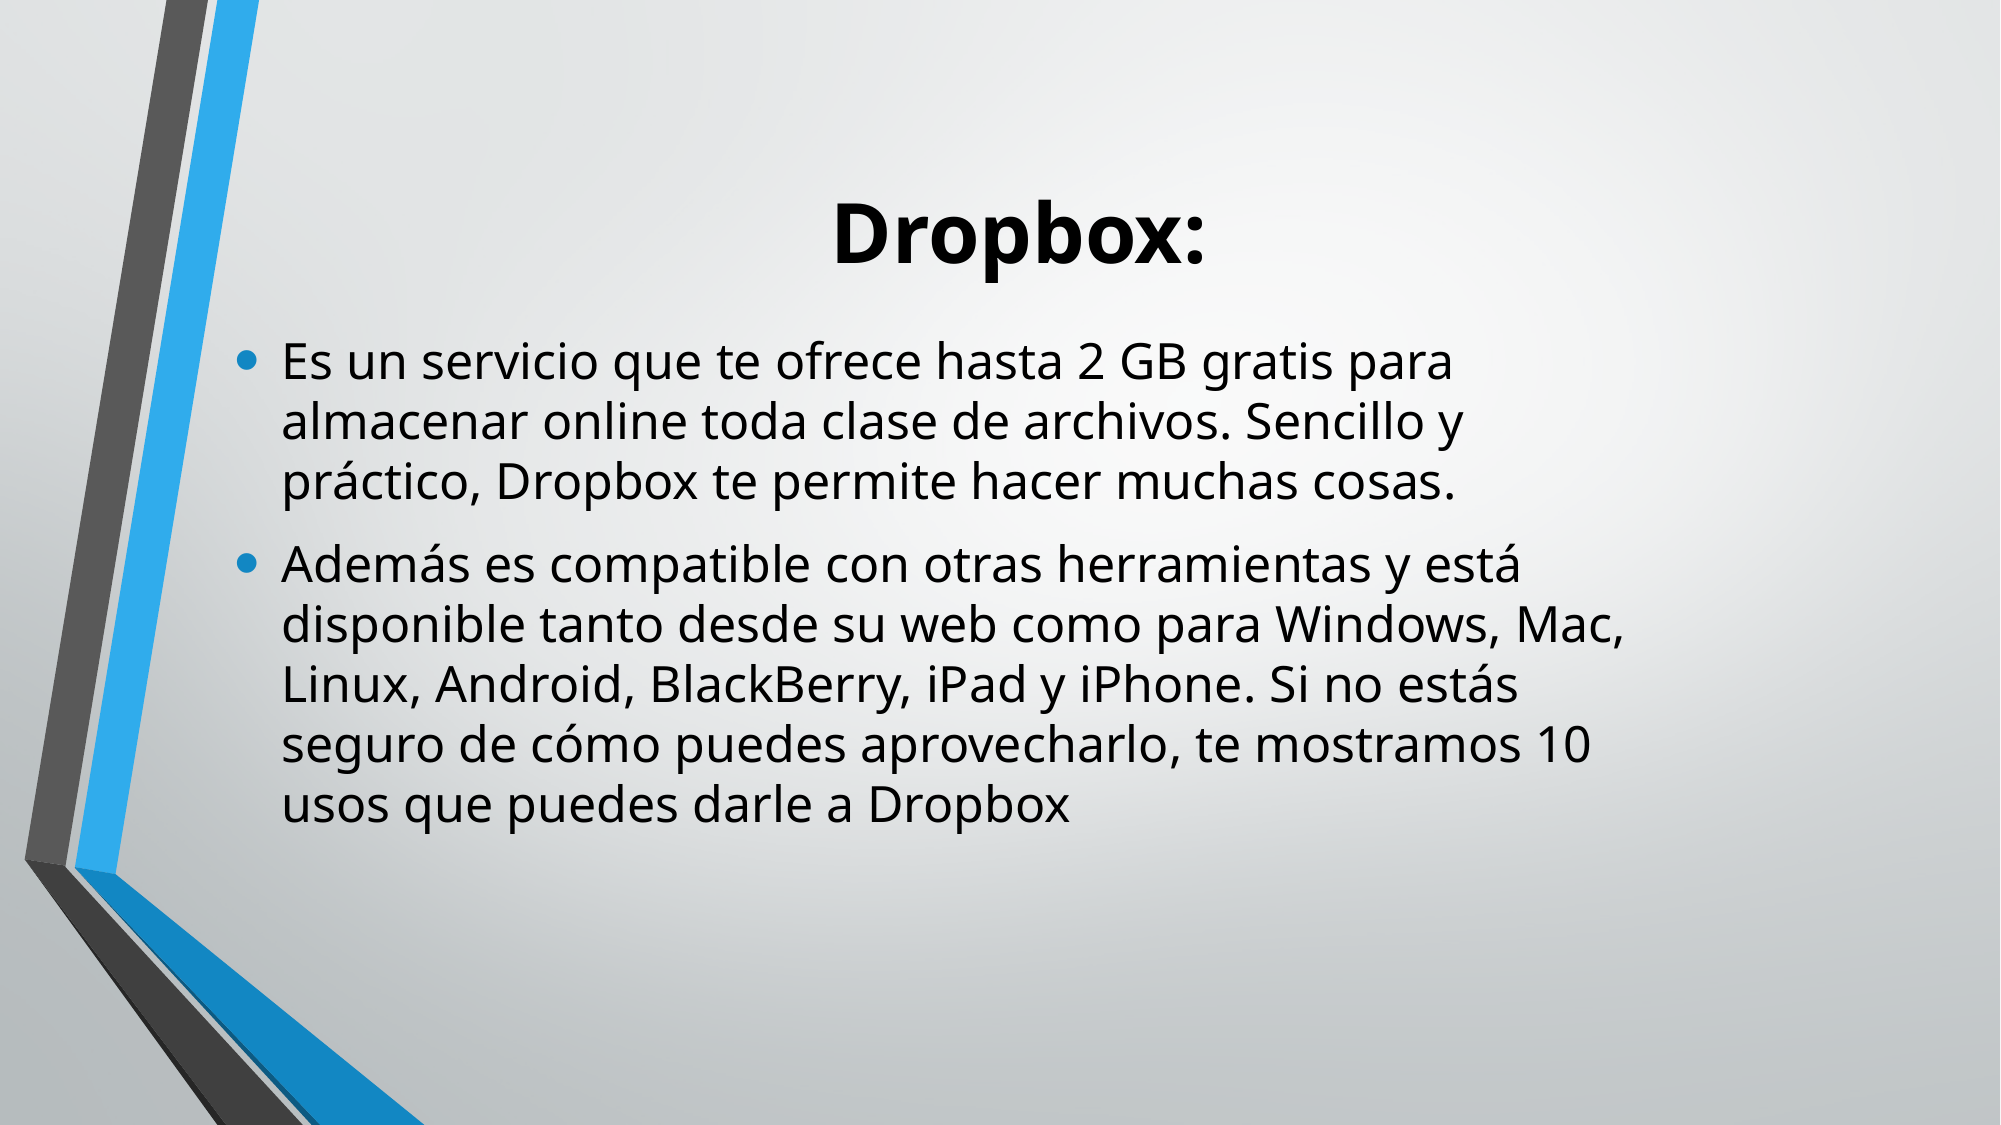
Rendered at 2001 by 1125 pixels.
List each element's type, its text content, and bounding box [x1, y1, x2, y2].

title Dropbox: [288, 125, 1750, 336]
list Es un servicio que te ofrece hasta 2 GB gratis para almacenar online toda clase de archivos. Sencillo y práctico, Dropbox te permite hacer muchas cosas. Además es compatible con otras herramientas y está disponible tanto desde su web como para Windows, Mac, Linux, Android, BlackBerry, iPad y iPhone. Si no estás seguro de cómo puedes aprovecharlo, te mostramos 10 usos que puedes darle a Dropbox [219, 312, 1683, 933]
